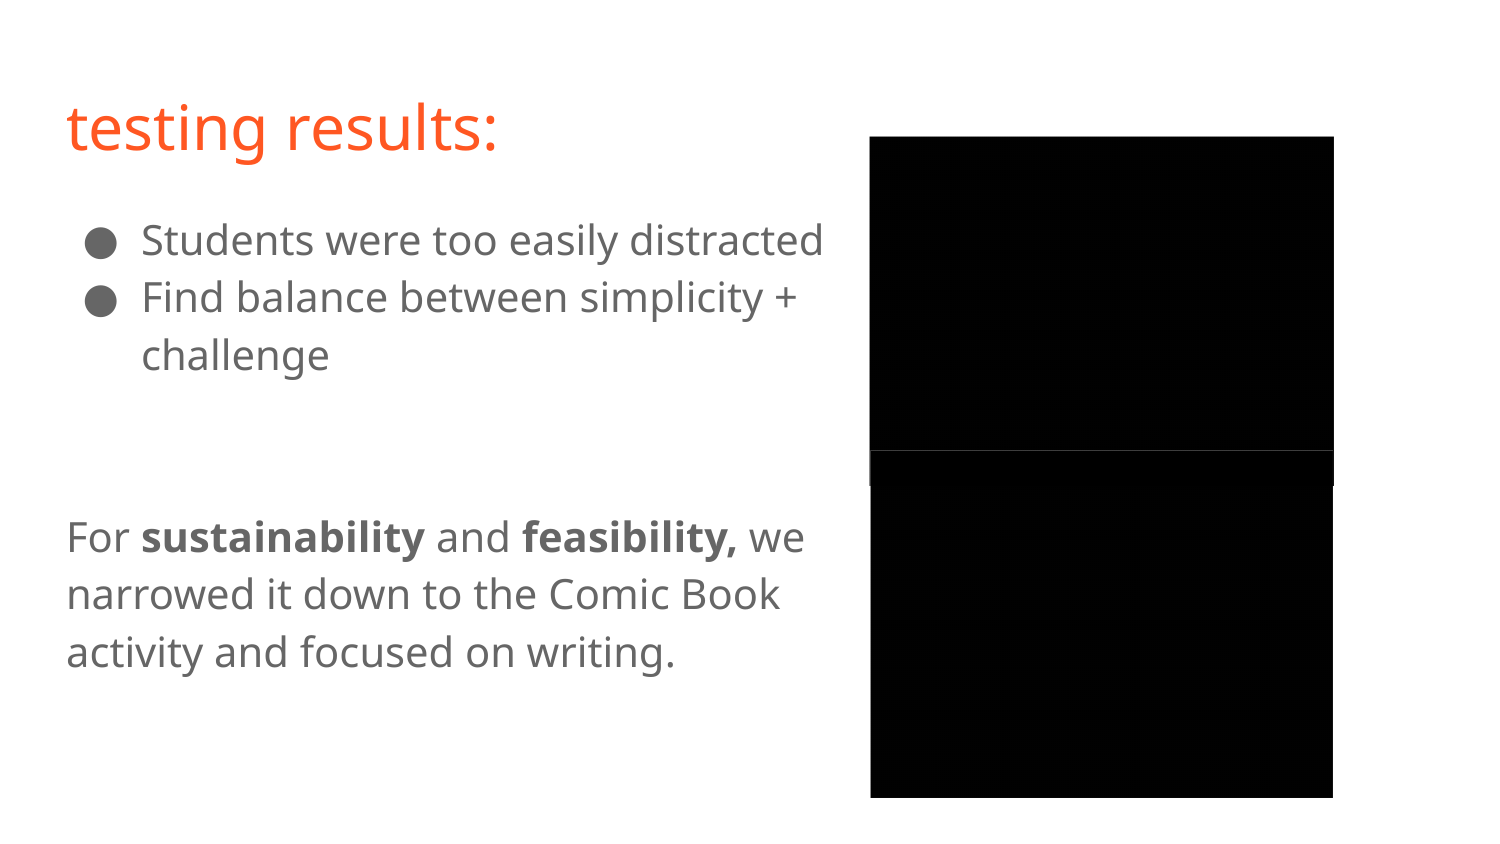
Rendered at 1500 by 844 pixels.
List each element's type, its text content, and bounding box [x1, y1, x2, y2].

title testing results: [51, 72, 1449, 167]
picture [870, 78, 1334, 844]
list Students were too easily distracted Find balance between simplicity + challenge For sustainability and feasibility, we narrowed it down to the Comic Book activity and focused on writing. [51, 191, 870, 739]
